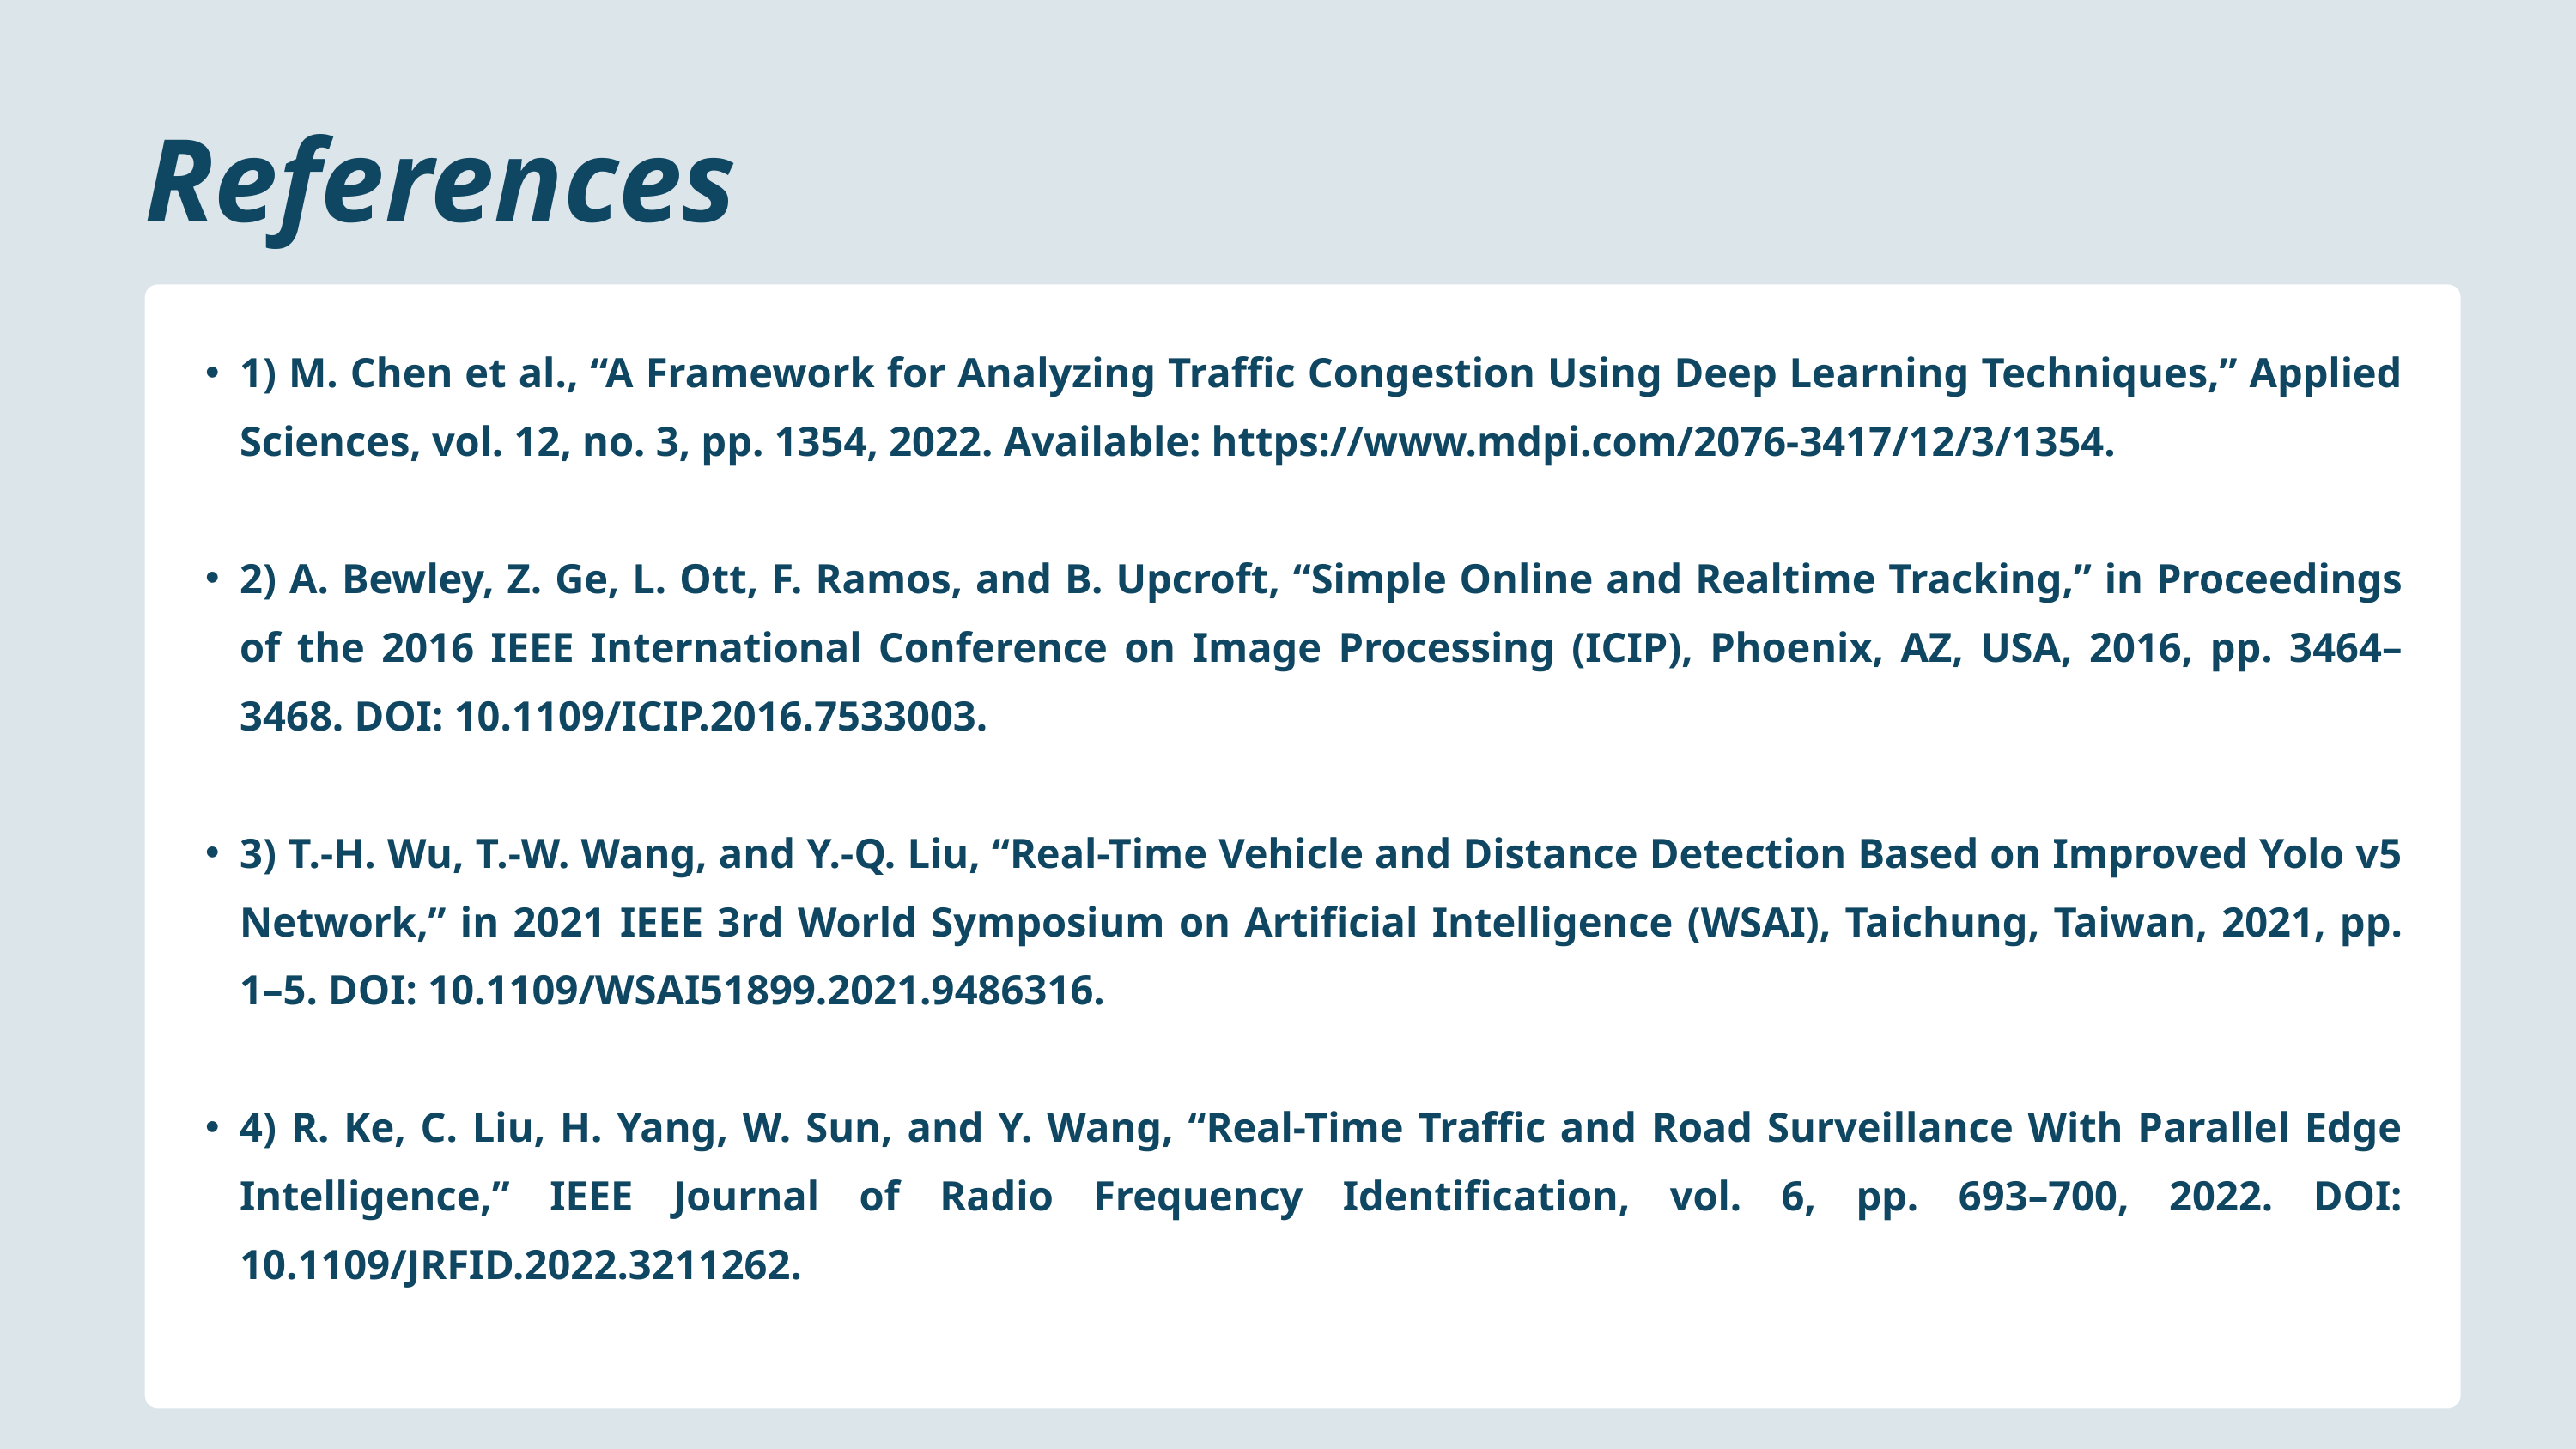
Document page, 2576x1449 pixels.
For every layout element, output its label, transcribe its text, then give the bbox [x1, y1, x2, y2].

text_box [144, 284, 2461, 1409]
text_box References [144, 84, 1600, 246]
